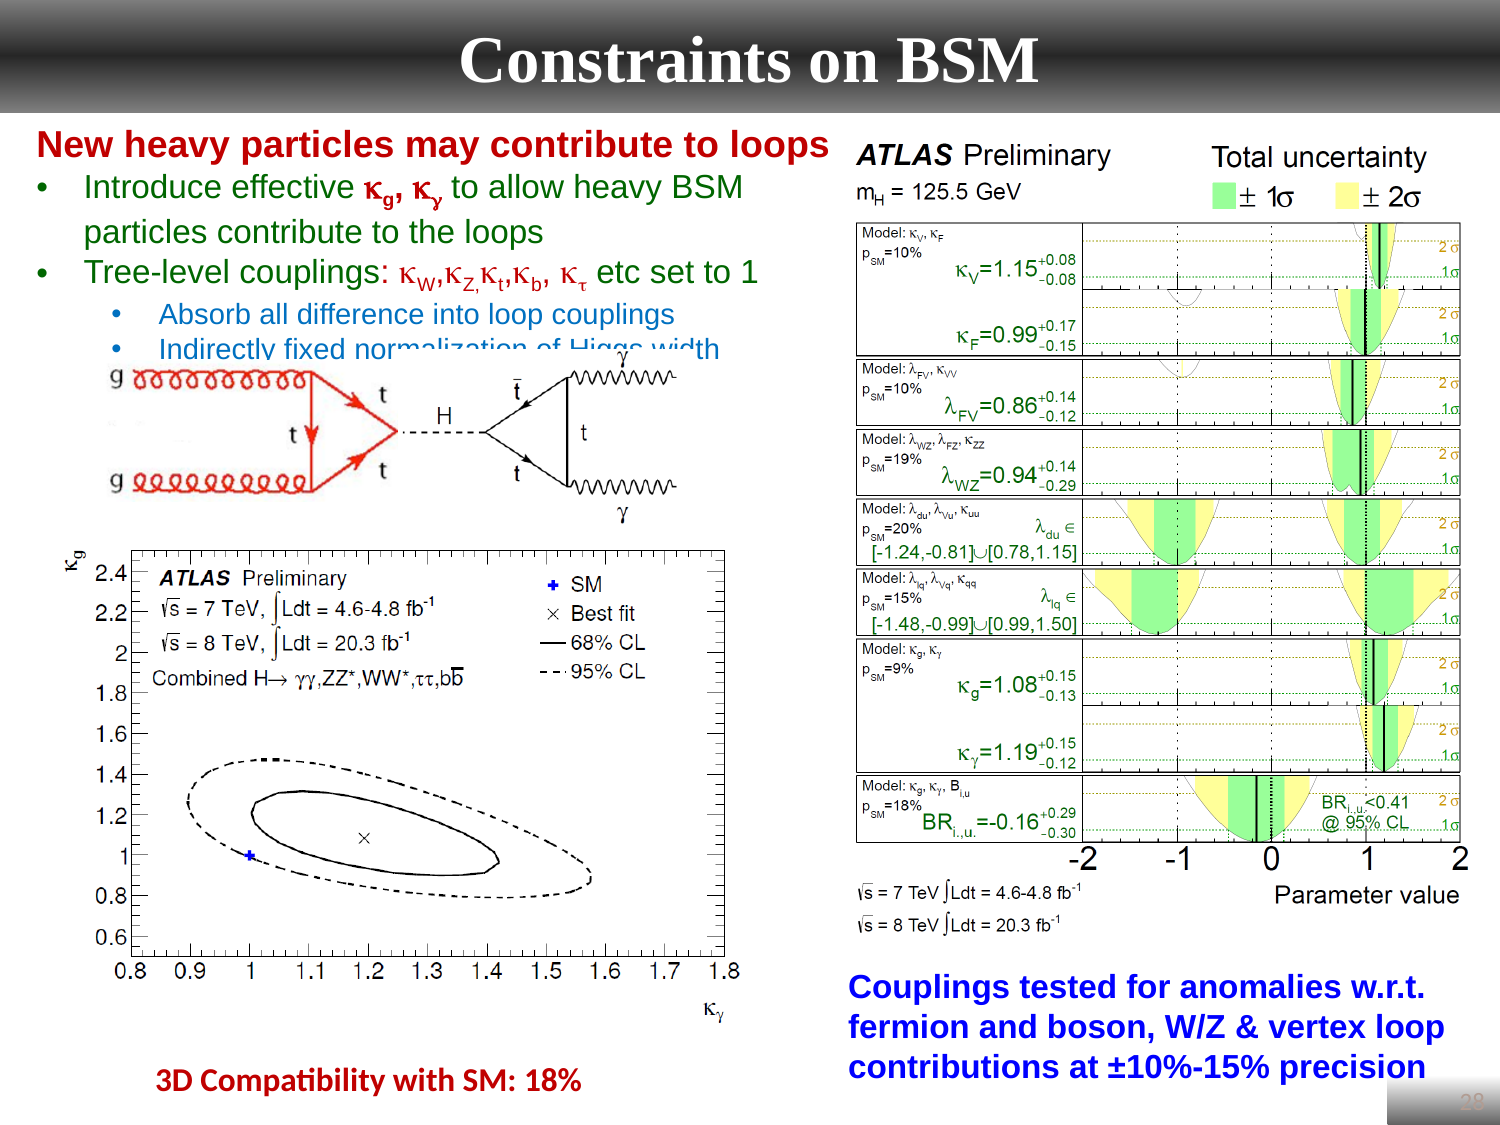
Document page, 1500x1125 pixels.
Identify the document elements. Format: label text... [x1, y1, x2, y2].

picture [53, 539, 744, 1026]
text_box New heavy particles may contribute to loops Introduce effective kg, kg to allow heavy BSM particles contribute to the loops Tree-level couplings: kW,kZ,kt,kb, kt etc set to 1 Absorb all difference into loop couplings Indirectly fixed normalization of Higgs width [21, 112, 847, 533]
picture [101, 349, 695, 528]
slide_number 28 [1387, 1074, 1500, 1125]
text_box Couplings tested for anomalies w.r.t. fermion and boson, W/Z & vertex loop contributions at ±10%-15% precision [833, 957, 1480, 1093]
title Constraints on BSM [0, 0, 1500, 113]
picture [845, 136, 1471, 941]
text_box 3D Compatibility with SM: 18% [140, 1050, 598, 1105]
